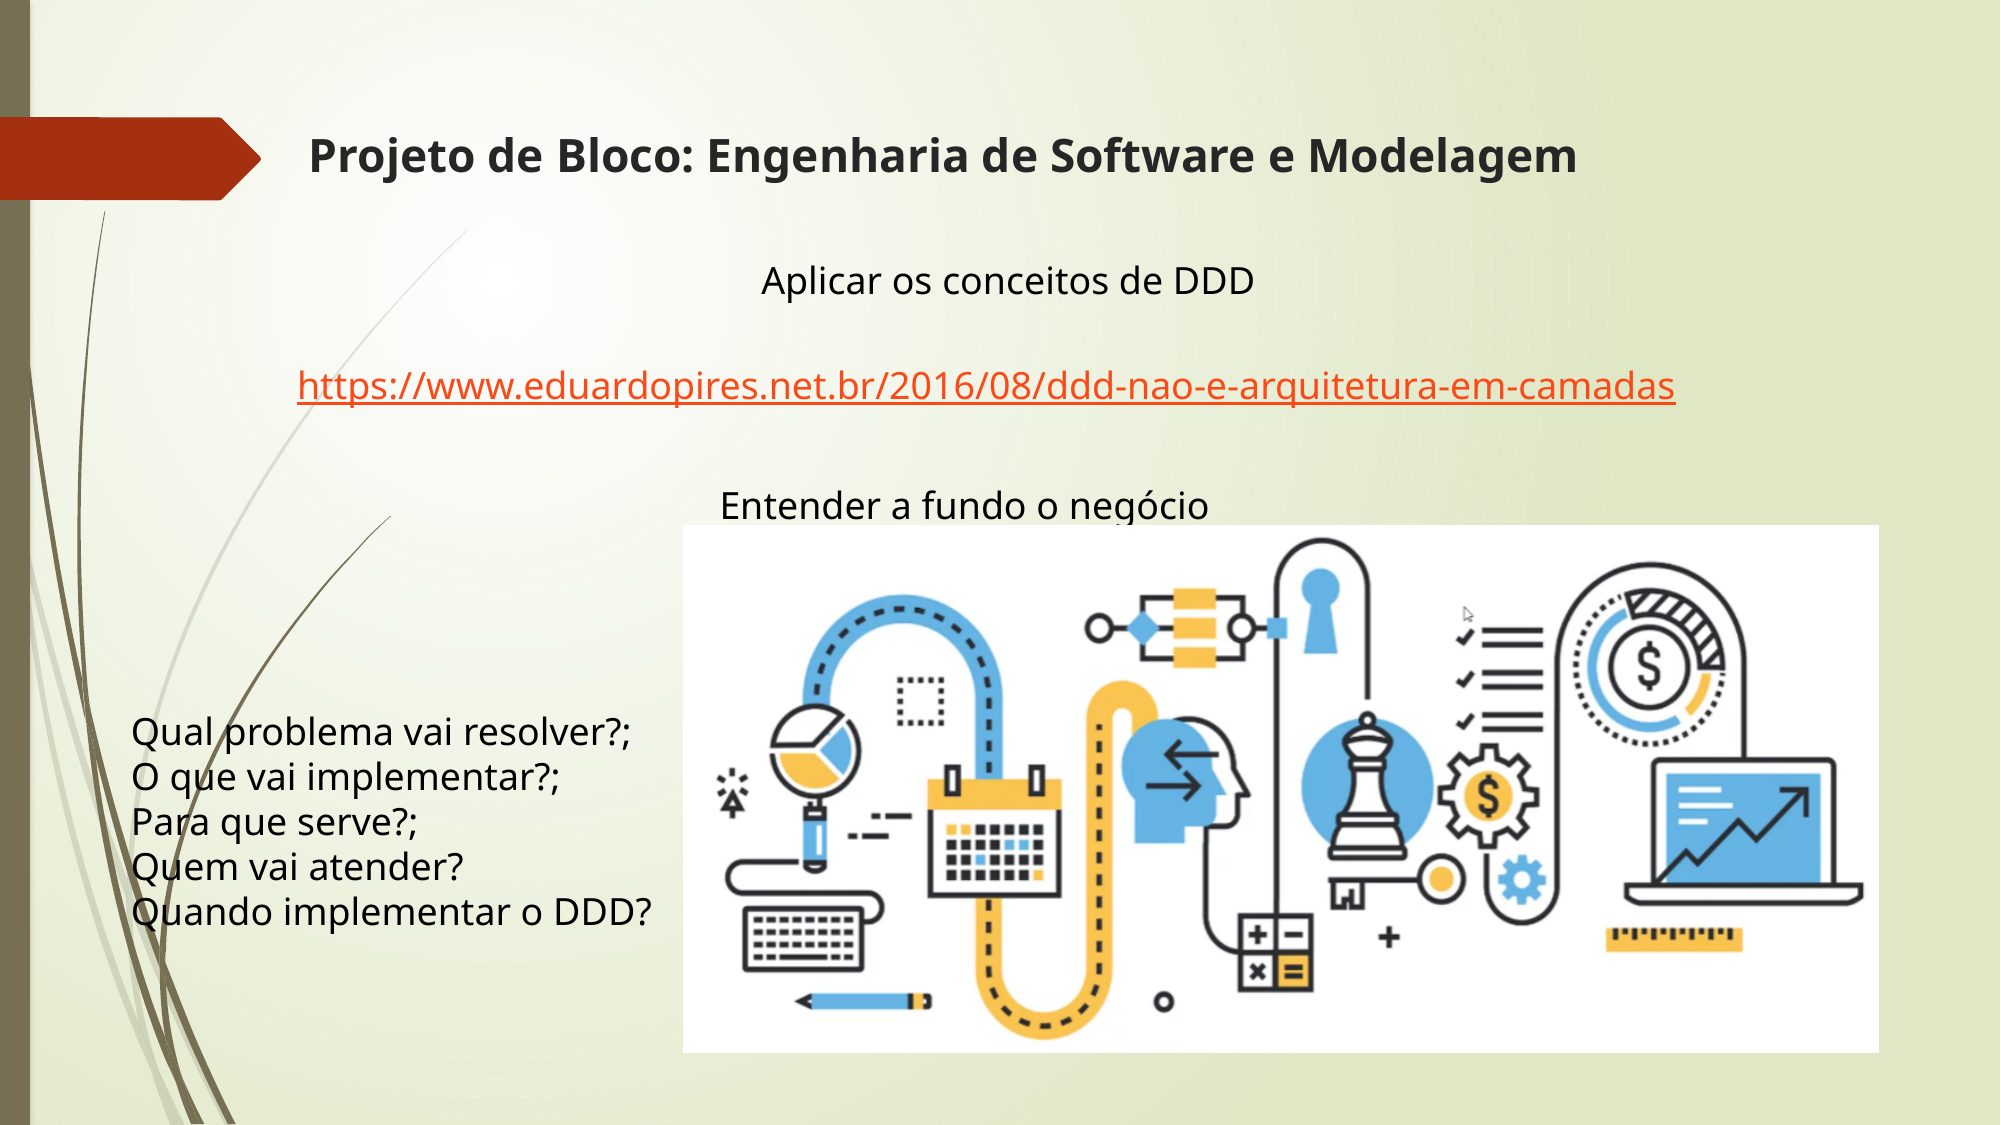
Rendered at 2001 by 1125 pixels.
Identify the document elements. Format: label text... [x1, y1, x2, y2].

text_box Entender a fundo o negócio [704, 474, 1226, 524]
text_box Aplicar os conceitos de DDD [746, 249, 1271, 310]
text_box https://www.eduardopires.net.br/2016/08/ddd-nao-e-arquitetura-em-camadas [282, 354, 1789, 466]
picture [683, 525, 1879, 1053]
title Projeto de Bloco: Engenharia de Software e Modelagem [293, 118, 1777, 222]
text_box Qual problema vai resolver?; O que vai implementar?; Para que serve?; Quem vai atender? Quando implementar o DDD? [115, 700, 668, 941]
